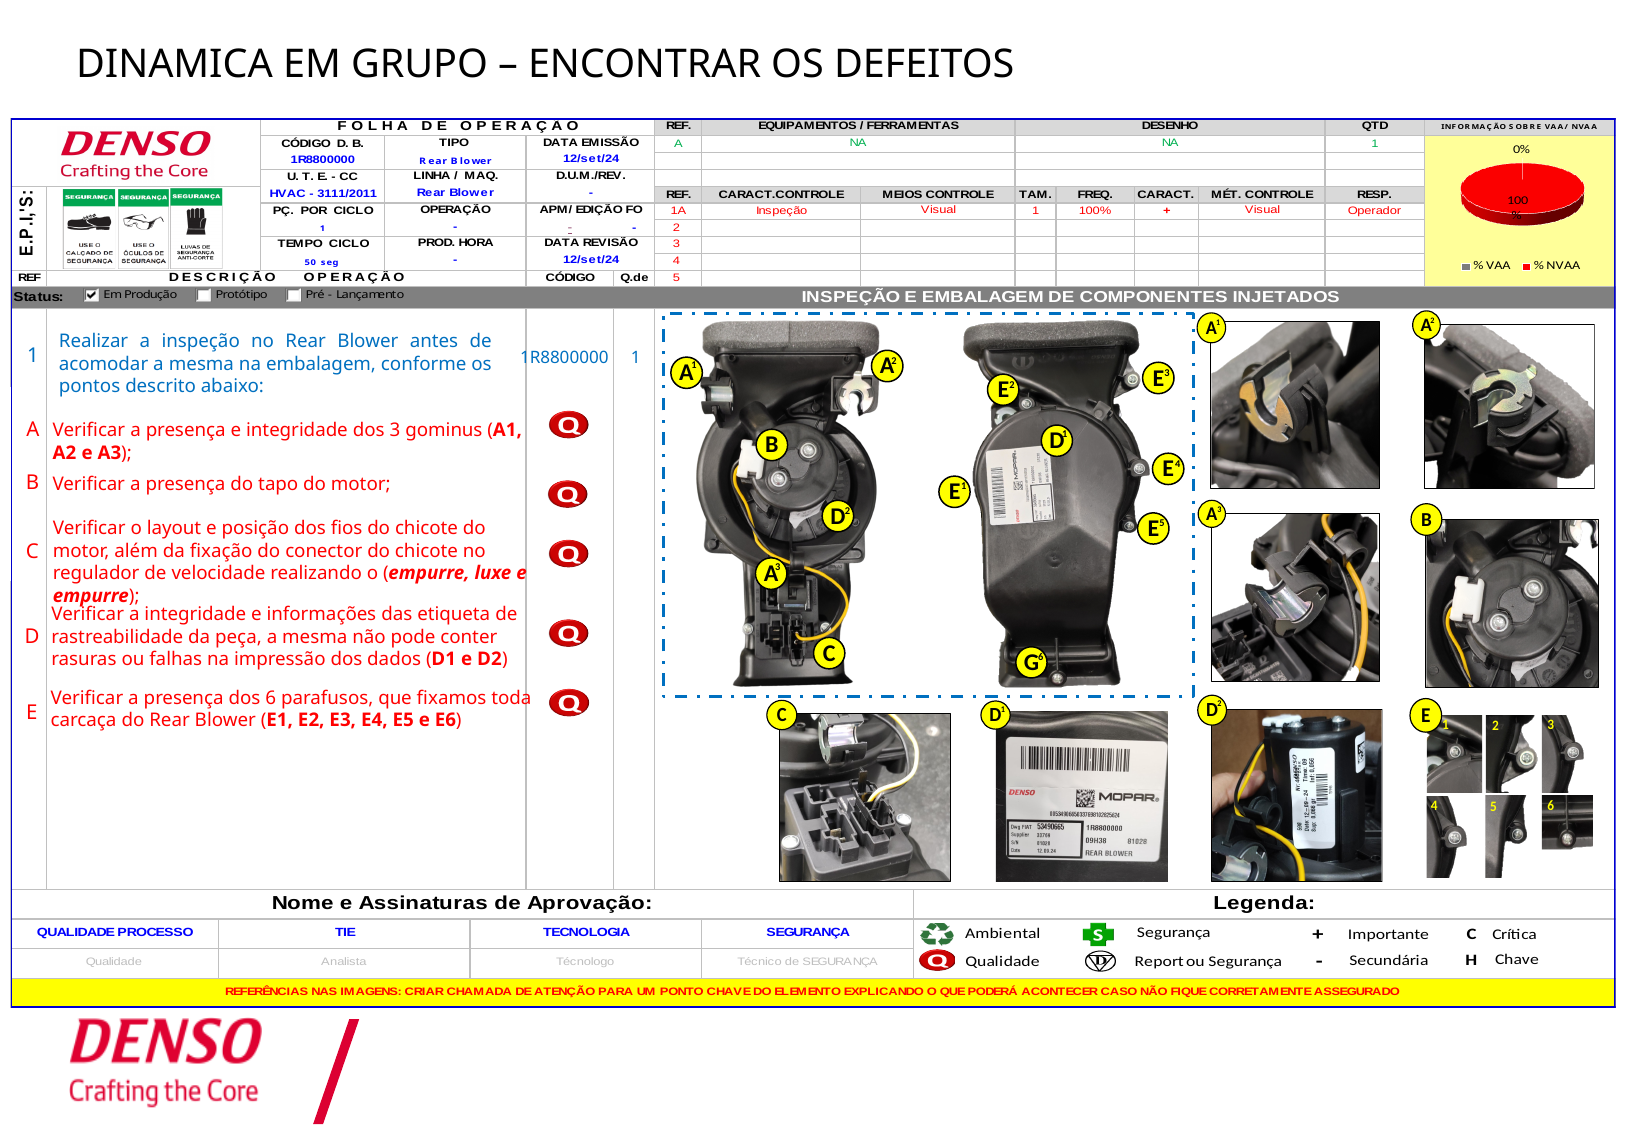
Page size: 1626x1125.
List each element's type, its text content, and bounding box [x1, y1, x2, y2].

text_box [12, 321, 657, 405]
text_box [11, 678, 547, 762]
text_box DINAMICA EM GRUPO – ENCONTRAR OS DEFEITOS [61, 30, 1485, 93]
picture [69, 1017, 262, 1109]
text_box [10, 461, 549, 503]
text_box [9, 594, 548, 678]
picture [9, 117, 1618, 1009]
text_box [663, 305, 1201, 706]
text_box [11, 413, 550, 463]
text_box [10, 508, 549, 595]
